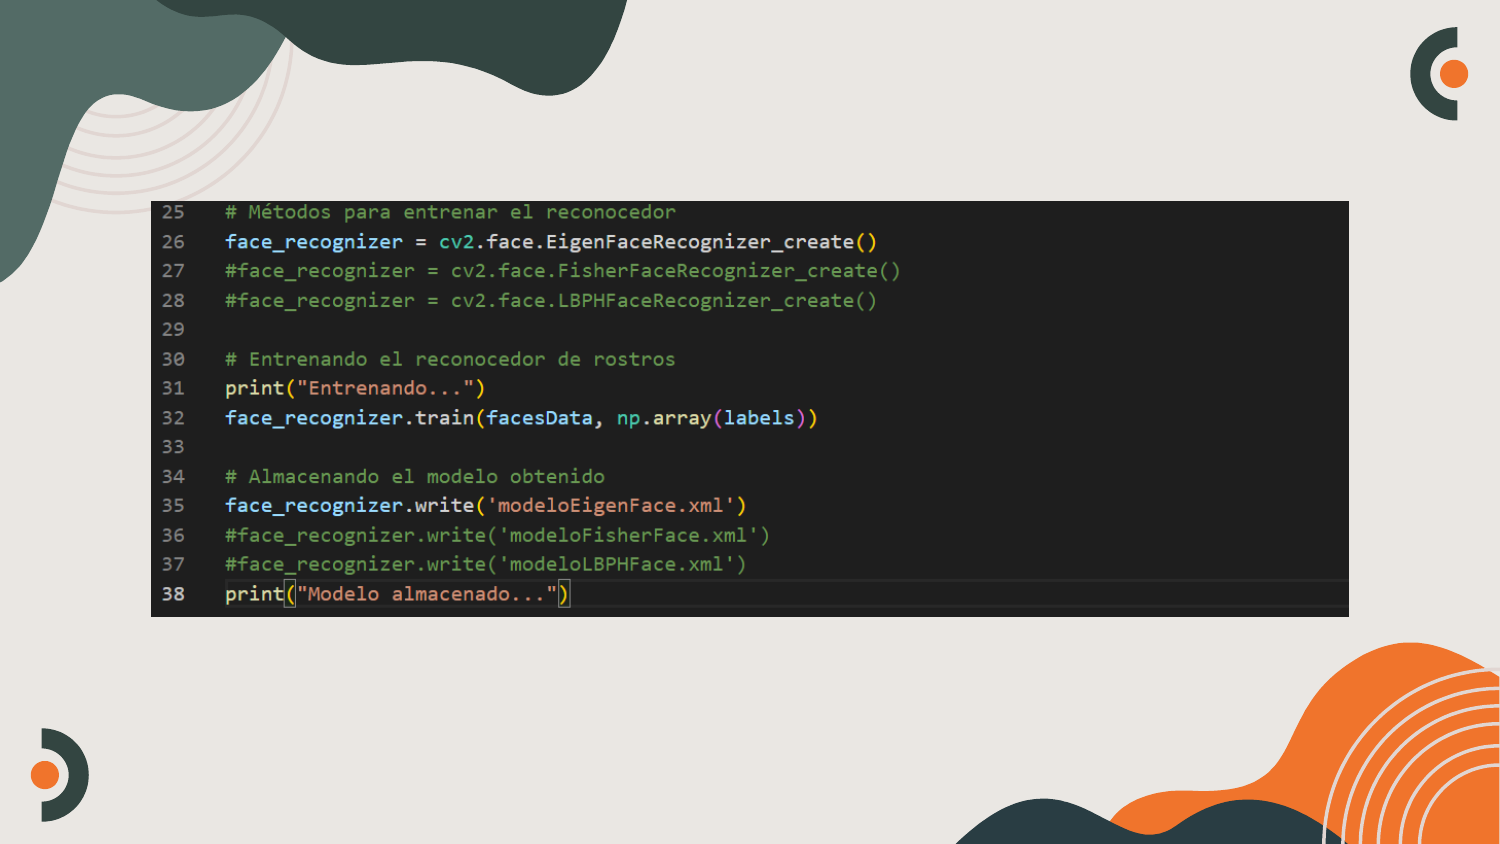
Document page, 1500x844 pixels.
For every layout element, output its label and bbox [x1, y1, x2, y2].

picture [151, 200, 1349, 617]
